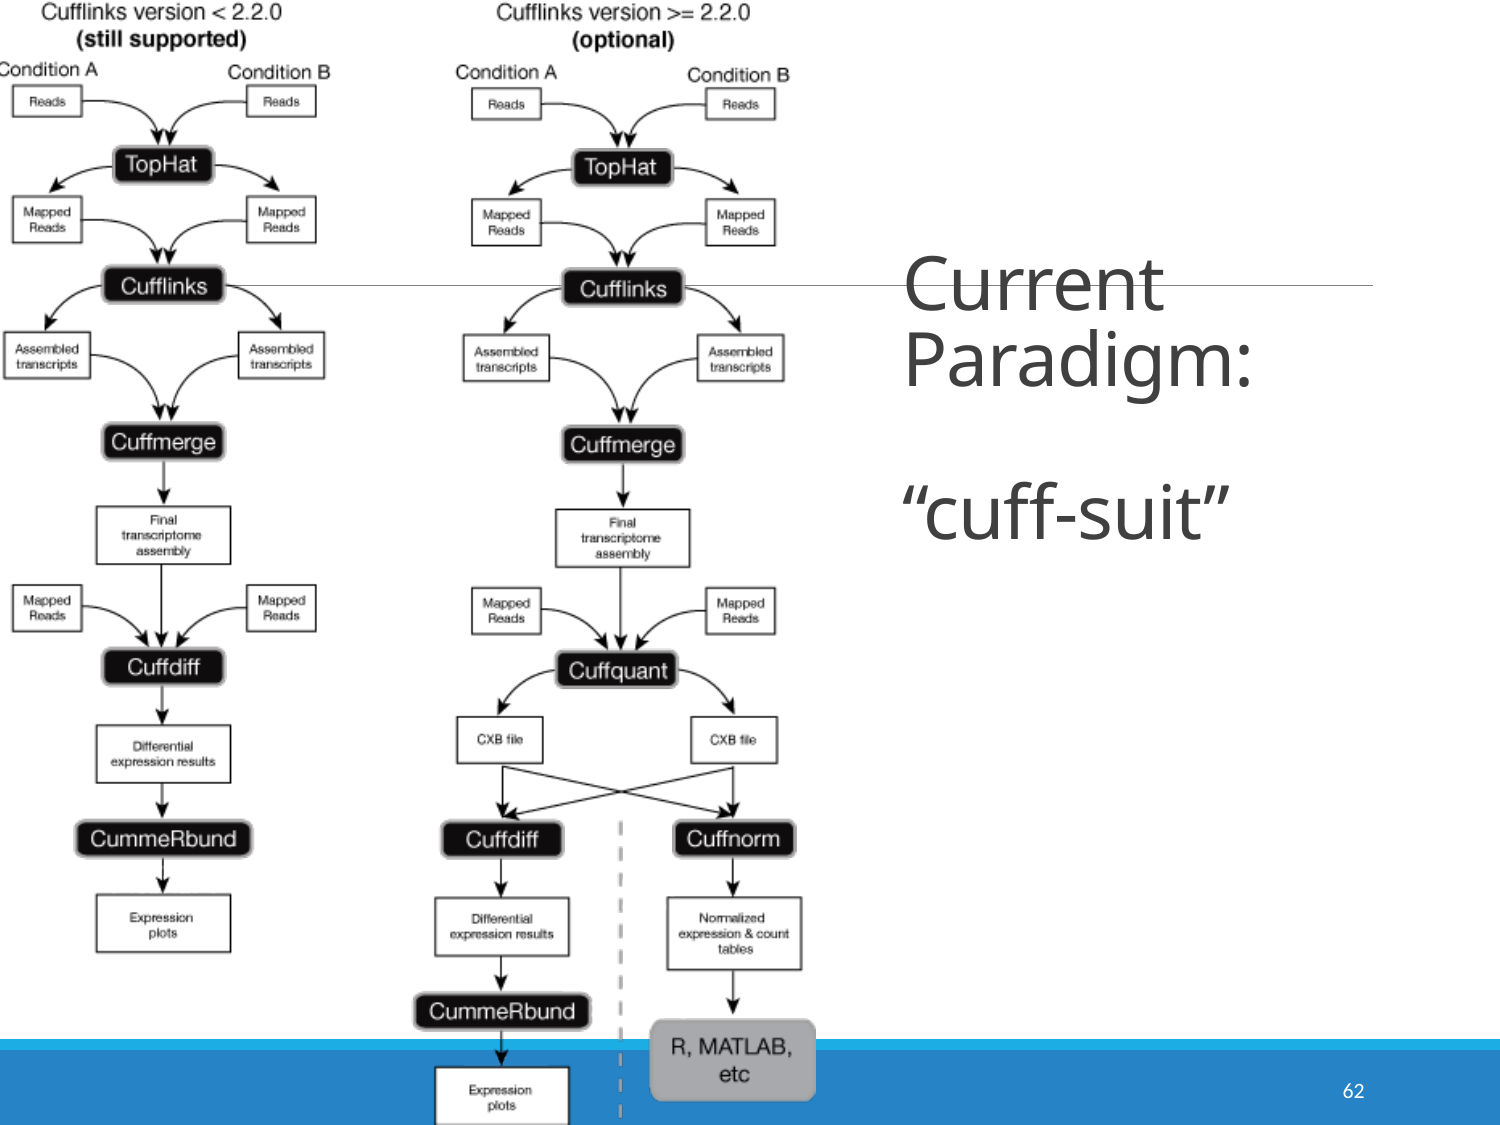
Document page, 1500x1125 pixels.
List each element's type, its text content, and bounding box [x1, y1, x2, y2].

title Current Paradigm: “cuff-suit” [887, 237, 1275, 563]
picture [0, 0, 816, 1125]
slide_number 62 [1218, 1059, 1380, 1120]
